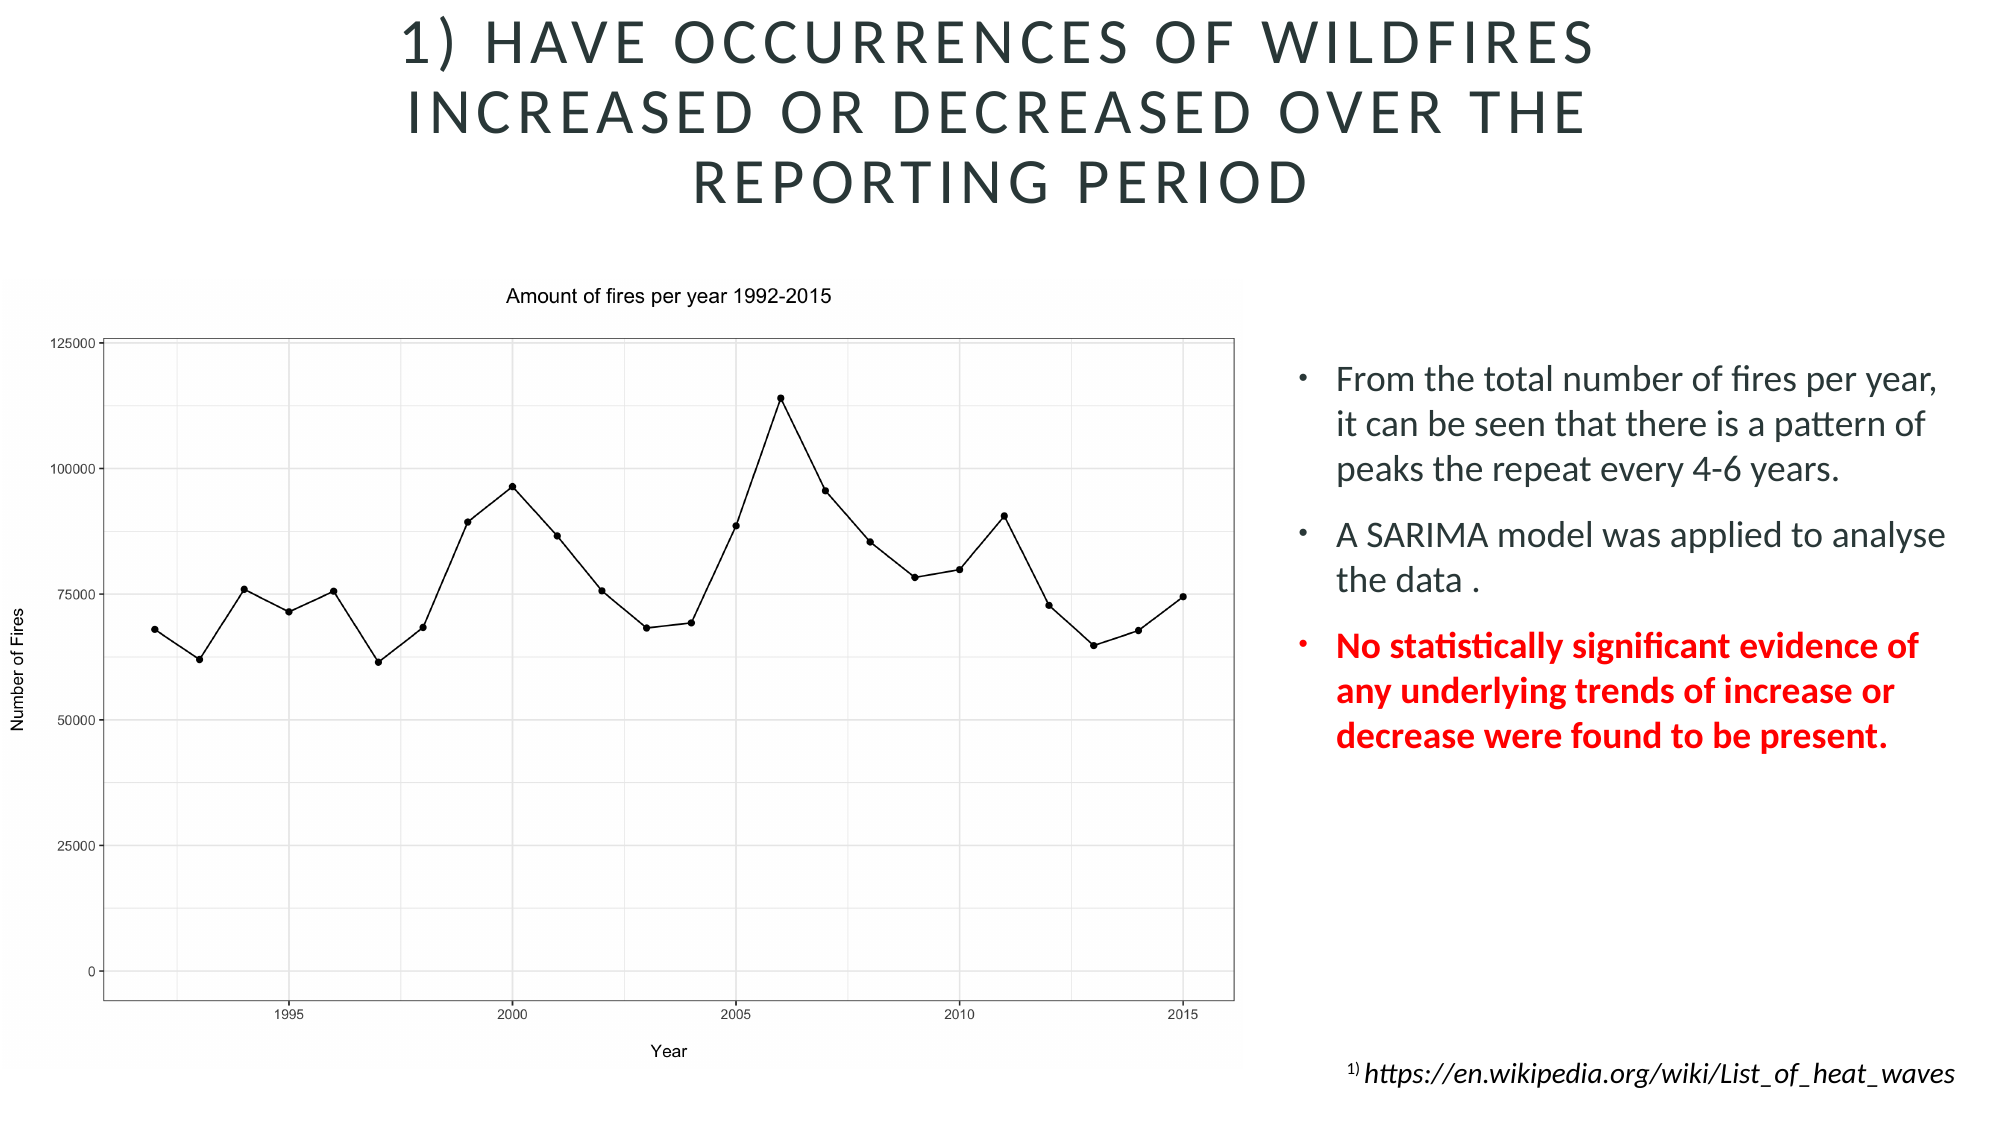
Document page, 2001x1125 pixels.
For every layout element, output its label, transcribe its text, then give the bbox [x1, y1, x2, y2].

picture [2, 279, 1243, 1069]
list From the total number of fires per year, it can be seen that there is a pattern of peaks the repeat every 4-6 years. A SARIMA model was applied to analyse the data . No statistically significant evidence of any underlying trends of increase or decrease were found to be present. [1283, 346, 1971, 1062]
title 1) Have occurrences of wildfires increased or decreased over the reporting period [221, 0, 1779, 225]
text_box 1) https://en.wikipedia.org/wiki/List_of_heat_waves [1331, 1046, 1979, 1097]
